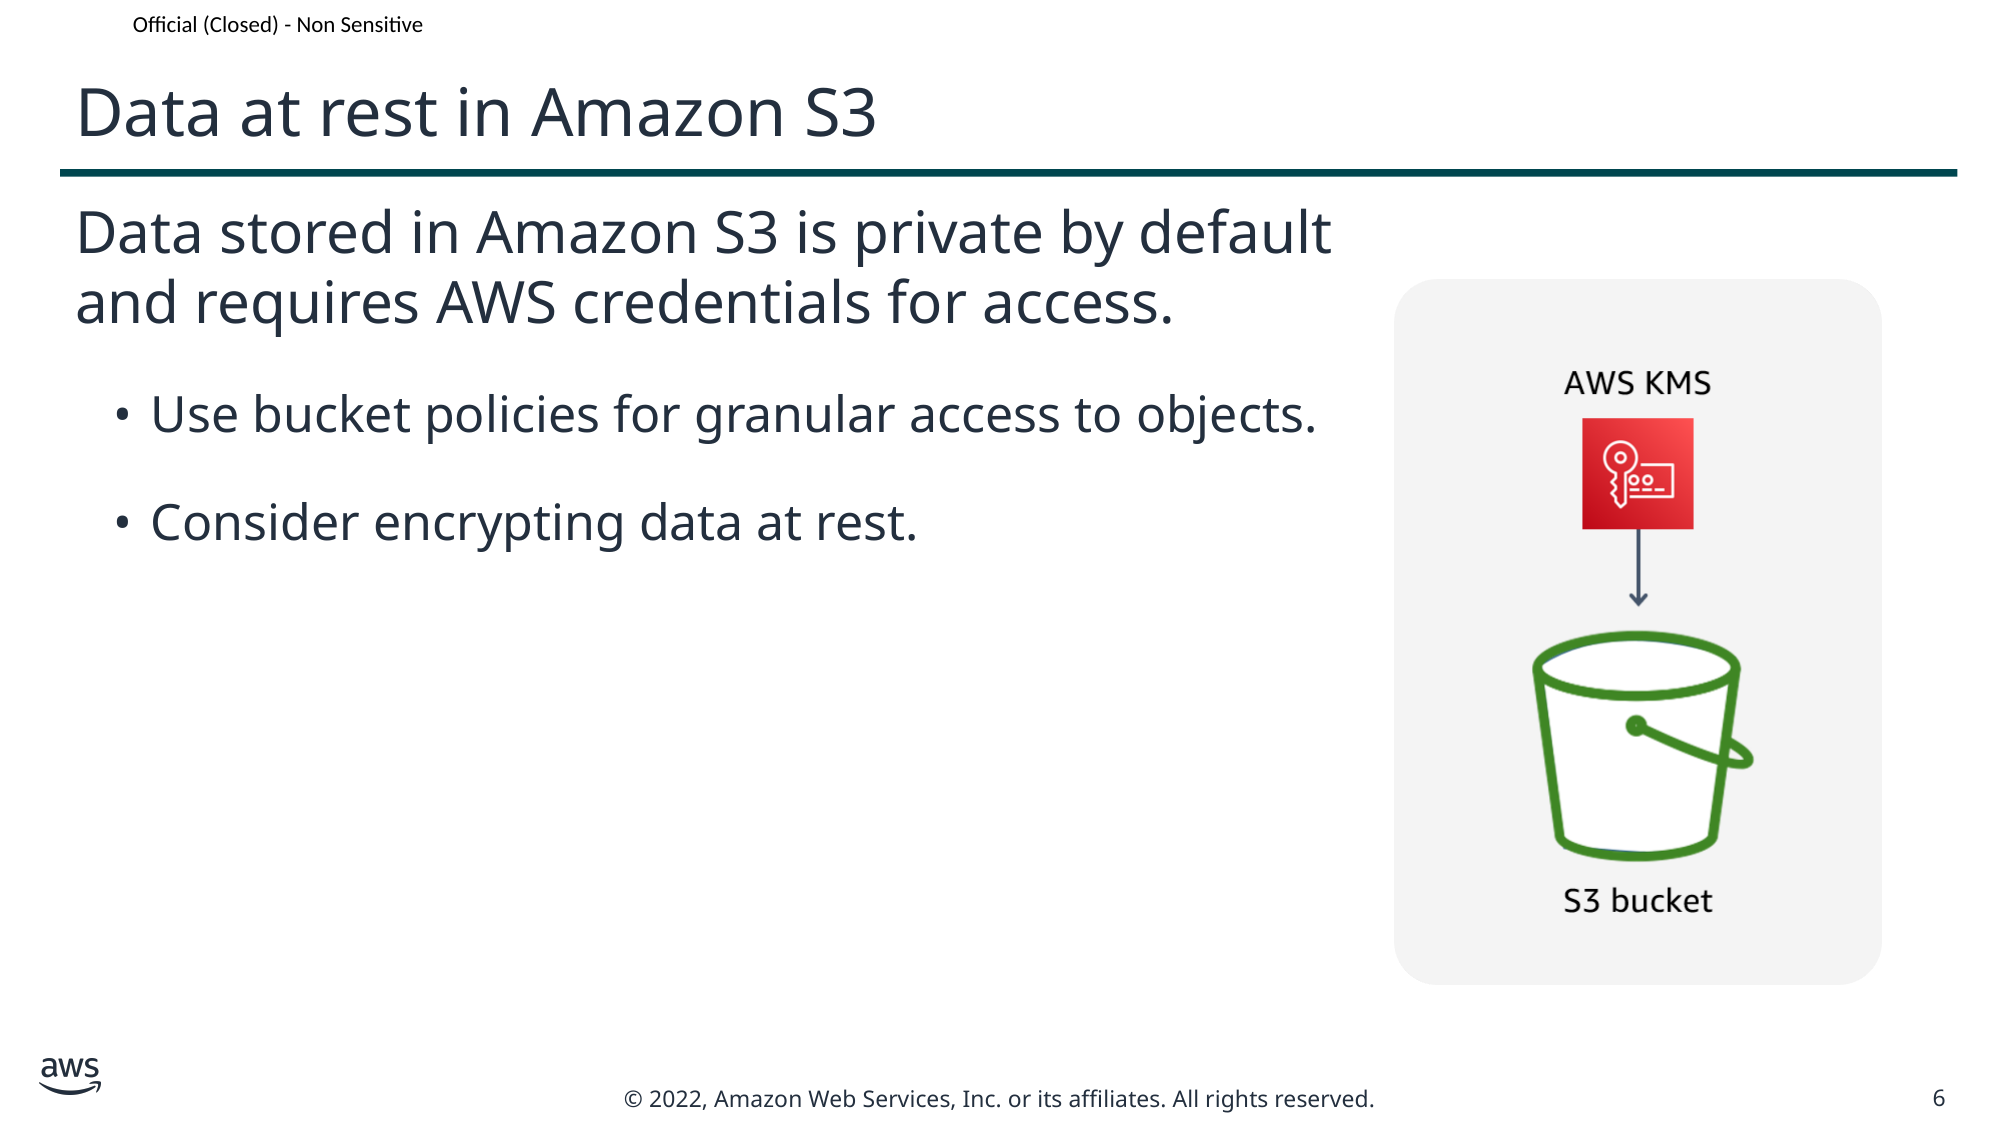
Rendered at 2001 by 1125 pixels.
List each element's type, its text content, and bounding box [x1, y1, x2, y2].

title Data at rest in Amazon S3 [60, 49, 1958, 170]
picture [1394, 279, 1882, 986]
slide_number 6 [1881, 1077, 1961, 1121]
picture [39, 1058, 101, 1095]
list Data stored in Amazon S3 is private by default and requires AWS credentials for access. Use bucket policies for granular access to objects. Consider encrypting data at rest. [60, 187, 1361, 1056]
